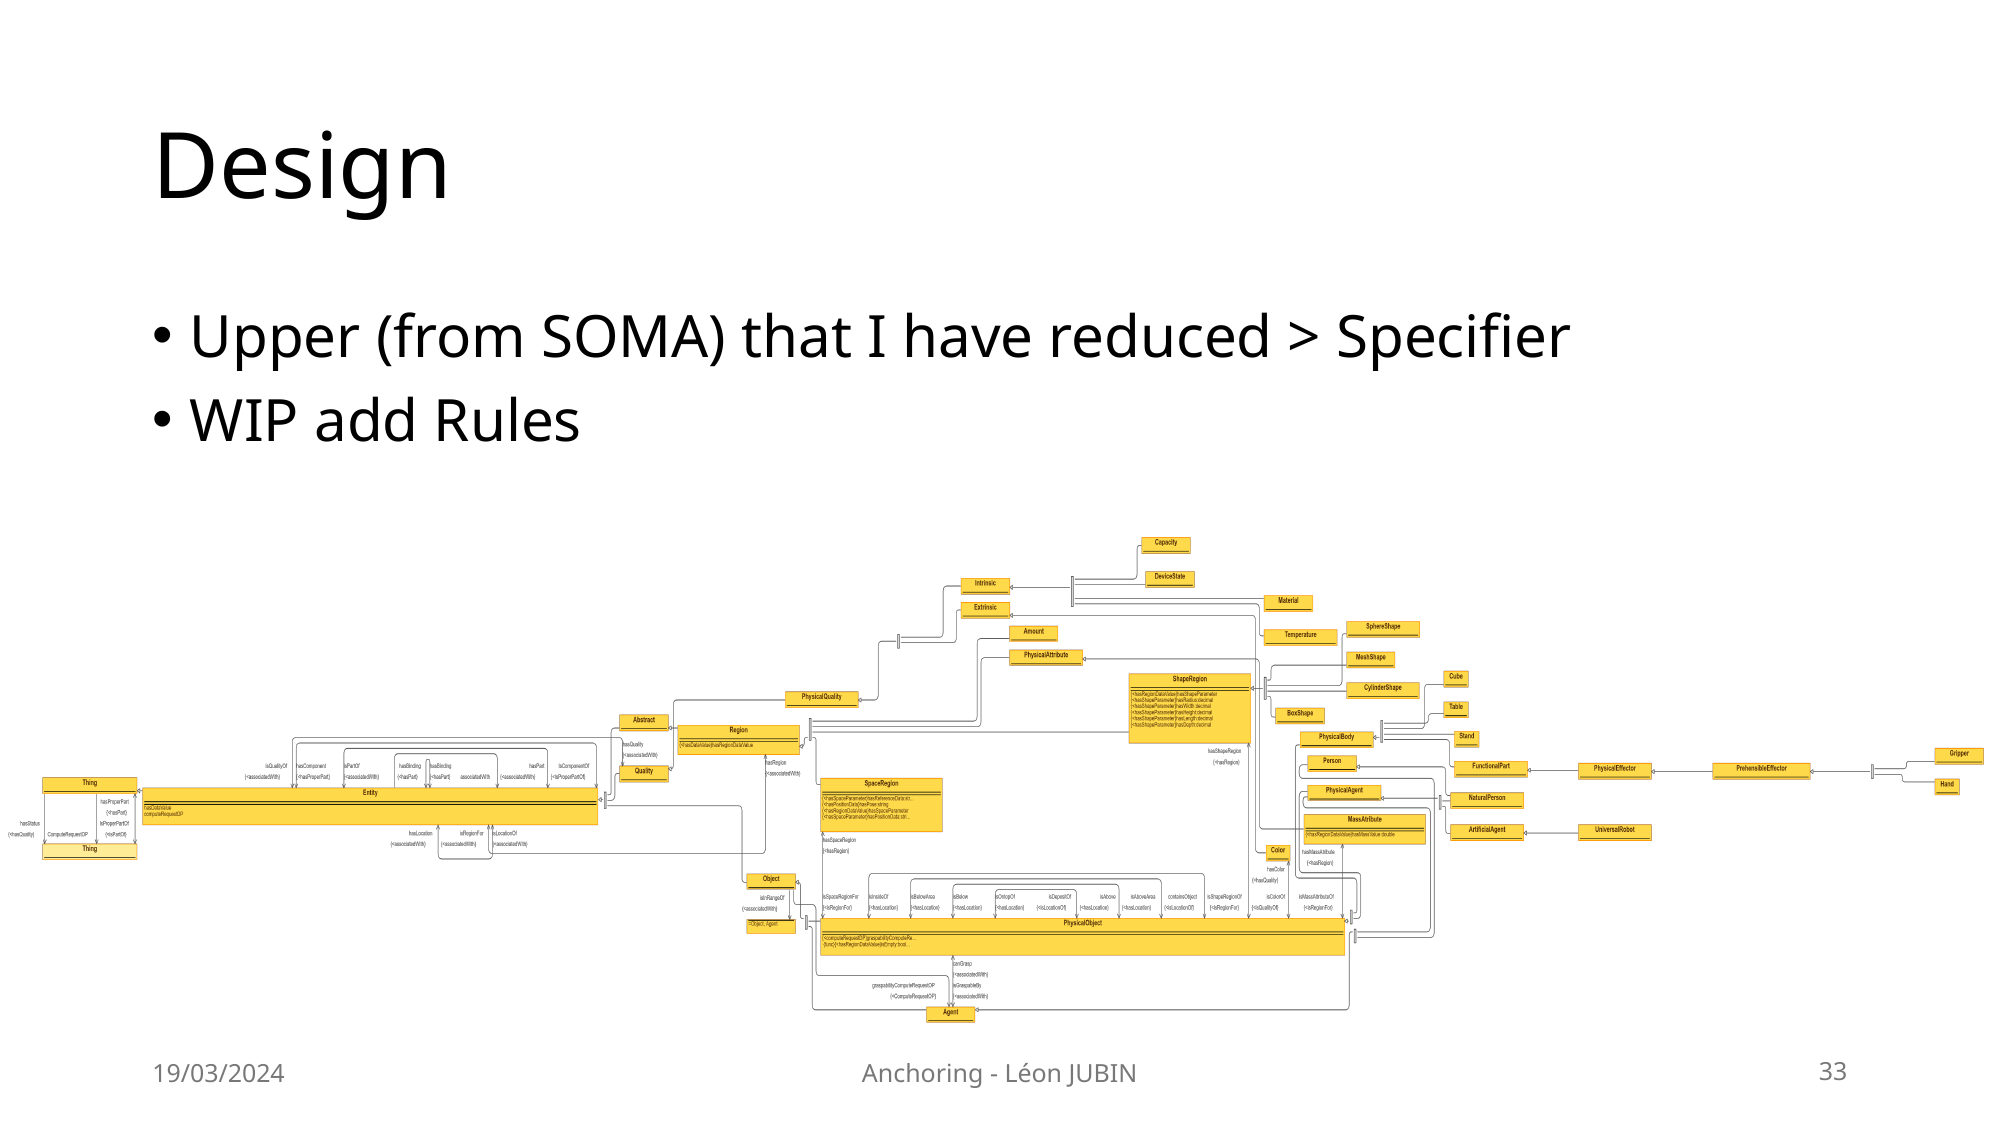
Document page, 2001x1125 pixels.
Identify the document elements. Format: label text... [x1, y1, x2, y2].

slide_number 33 [1412, 1053, 1863, 1103]
list Upper (from SOMA) that I have reduced > Specifier WIP add Rules [137, 299, 1863, 521]
picture [0, 521, 2000, 1053]
title Design [137, 59, 1863, 278]
footer Anchoring - Léon JUBIN [662, 1053, 1338, 1103]
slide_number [137, 1053, 588, 1103]
